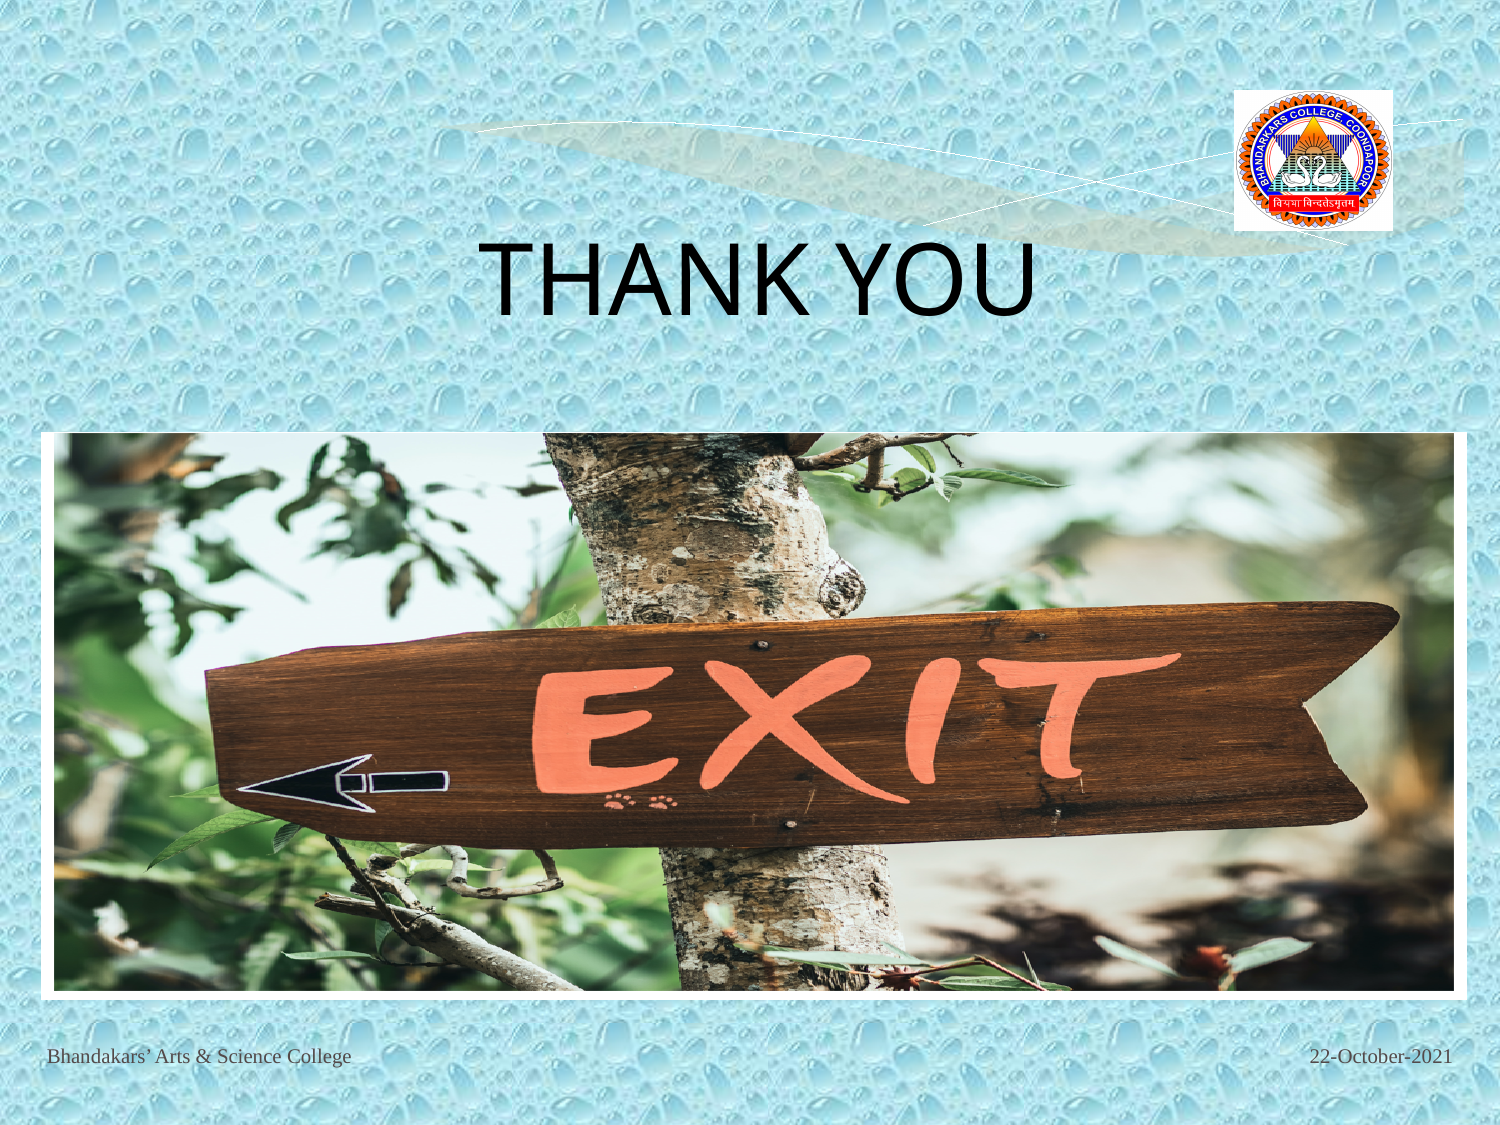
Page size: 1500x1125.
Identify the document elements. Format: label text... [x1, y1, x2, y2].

slide_number 64 [654, 1025, 846, 1086]
footer Bhandakars’ Arts & Science College [31, 1025, 653, 1086]
text_box THANK YOU [419, 208, 1102, 343]
picture [0, 0, 1500, 1125]
slide_number 22-October-2021 [847, 1025, 1469, 1086]
